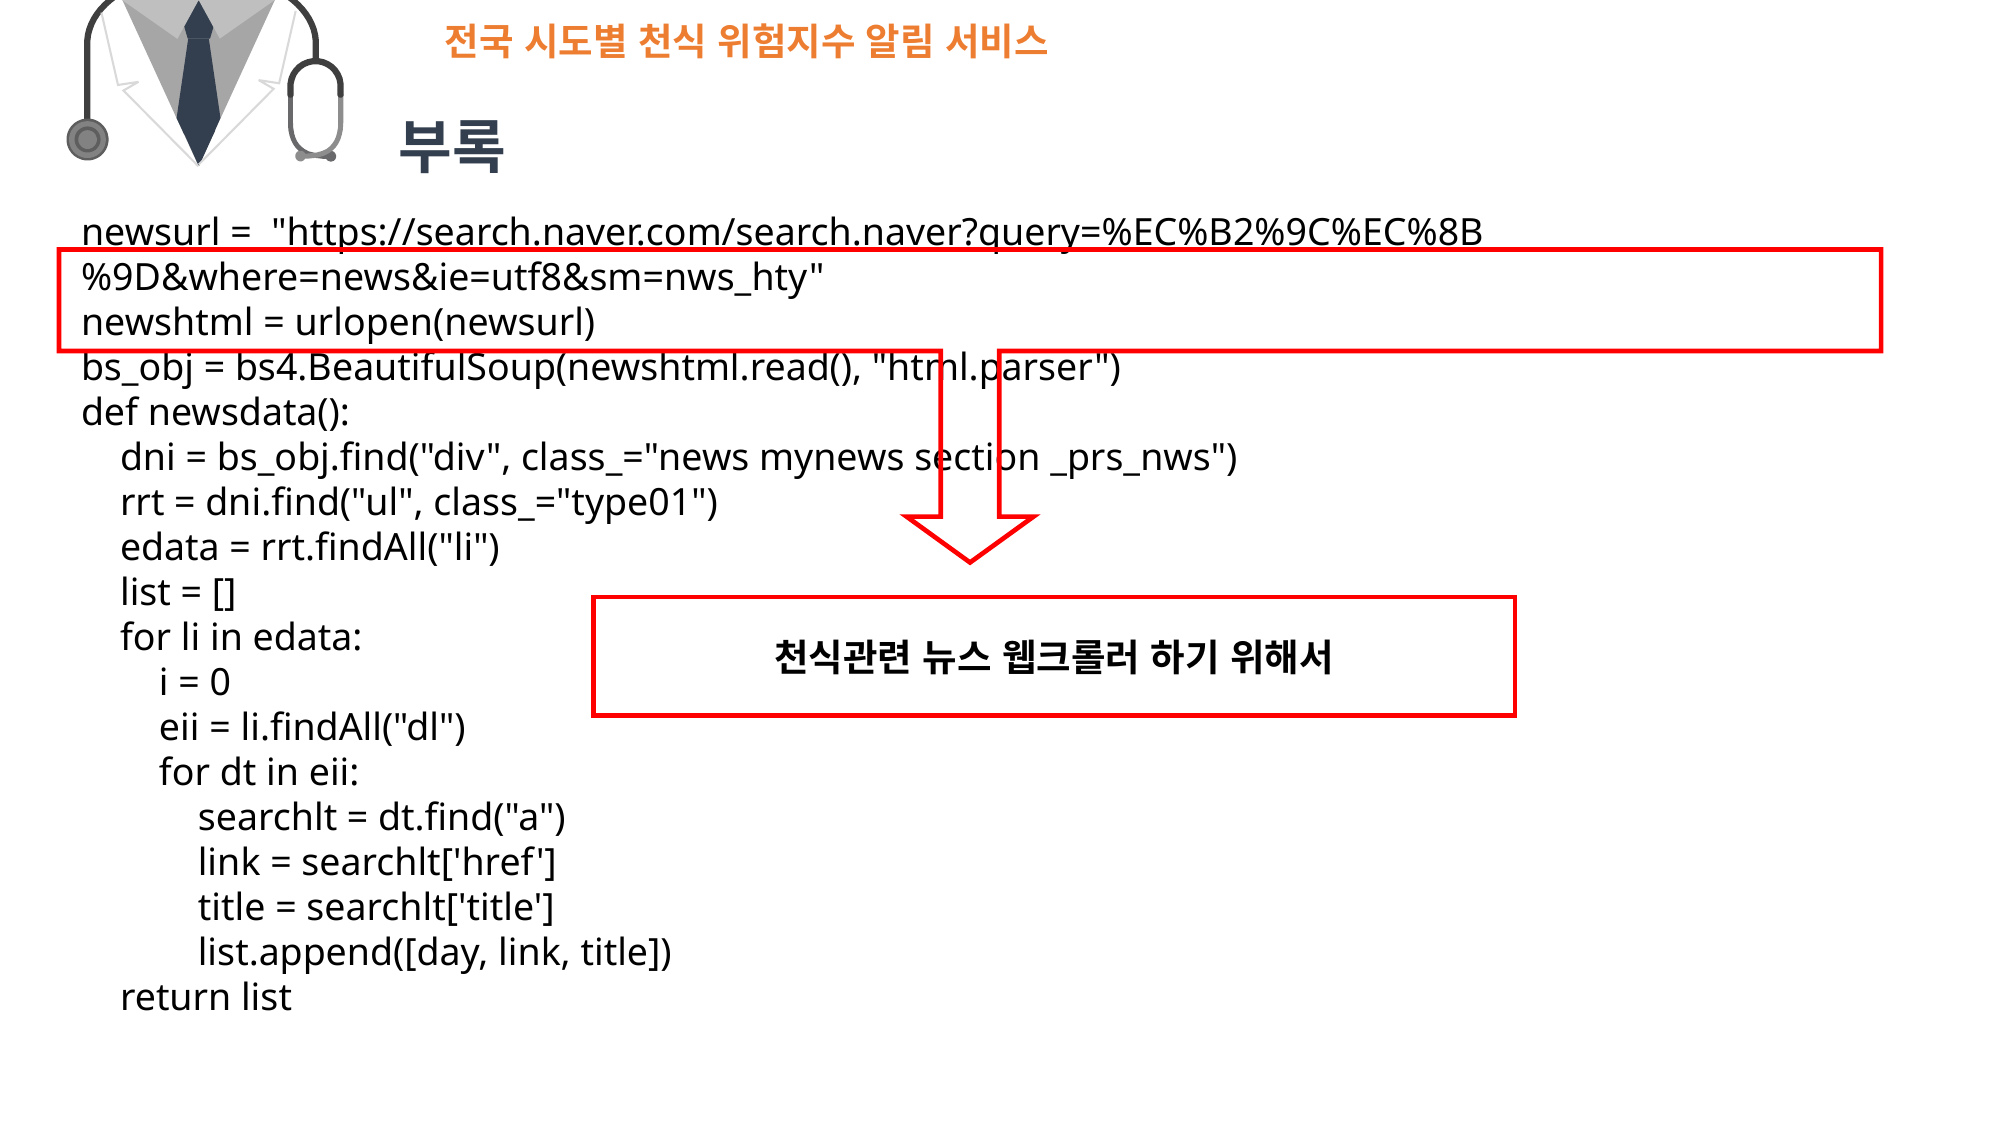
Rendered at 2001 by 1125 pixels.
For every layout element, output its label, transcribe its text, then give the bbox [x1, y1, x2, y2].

text_box 부록 [383, 67, 1389, 188]
text_box newsurl = "https://search.naver.com/search.naver?query=%EC%B2%9C%EC%8B%9D&where=news&ie=utf8&sm=nws_hty" newshtml = urlopen(newsurl) bs_obj = bs4.BeautifulSoup(newshtml.read(), "html.parser") def newsdata(): dni = bs_obj.find("div", class_="news mynews section _prs_nws") rrt = dni.find("ul", class_="type01") edata = rrt.findAll("li") list = [] for li in edata: i = 0 eii = li.findAll("dl") for dt in eii: searchlt = dt.find("a") link = searchlt['href'] title = searchlt['title'] list.append([day, link, title]) return list [66, 352, 1842, 1071]
text_box [57, 248, 1883, 564]
text_box newsurl = "https://search.naver.com/search.naver?query=%EC%B2%9C%EC%8B%9D&where=news&ie=utf8&sm=nws_hty" newshtml = urlopen(newsurl) bs_obj = bs4.BeautifulSoup(newshtml.read(), "html.parser") def newsdata(): dni = bs_obj.find("div", class_="news mynews section _prs_nws") rrt = dni.find("ul", class_="type01") edata = rrt.findAll("li") list = [] for li in edata: i = 0 eii = li.findAll("dl") for dt in eii: searchlt = dt.find("a") link = searchlt['href'] title = searchlt['title'] list.append([day, link, title]) return list [66, 200, 1842, 248]
text_box 전국 시도별 천식 위험지수 알림 서비스 [429, 10, 1065, 67]
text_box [66, 0, 344, 167]
text_box 천식관련 뉴스 웹크롤러 하기 위해서 [592, 596, 1516, 716]
